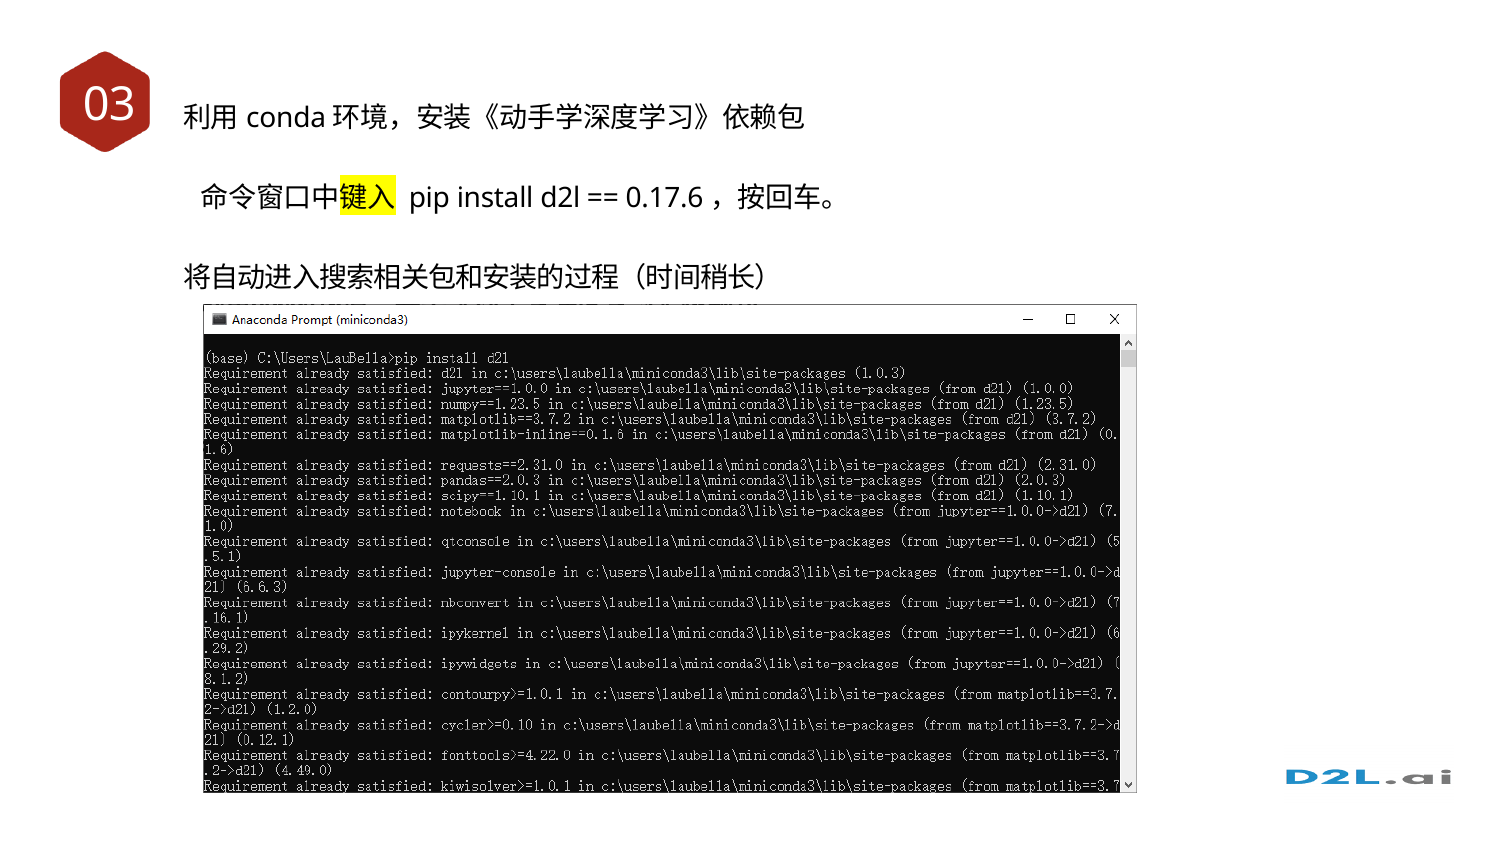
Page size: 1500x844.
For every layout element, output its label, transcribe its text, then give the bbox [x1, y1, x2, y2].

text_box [59, 51, 150, 152]
picture [203, 304, 1137, 793]
picture [1284, 745, 1454, 806]
text_box 利用conda环境，安装《动手学深度学习》依赖包 命令窗口中键入 pip install d2l == 0.17.6，按回车。 将自动进入搜索相关包和安装的过程（时间稍长） [182, 77, 1329, 305]
